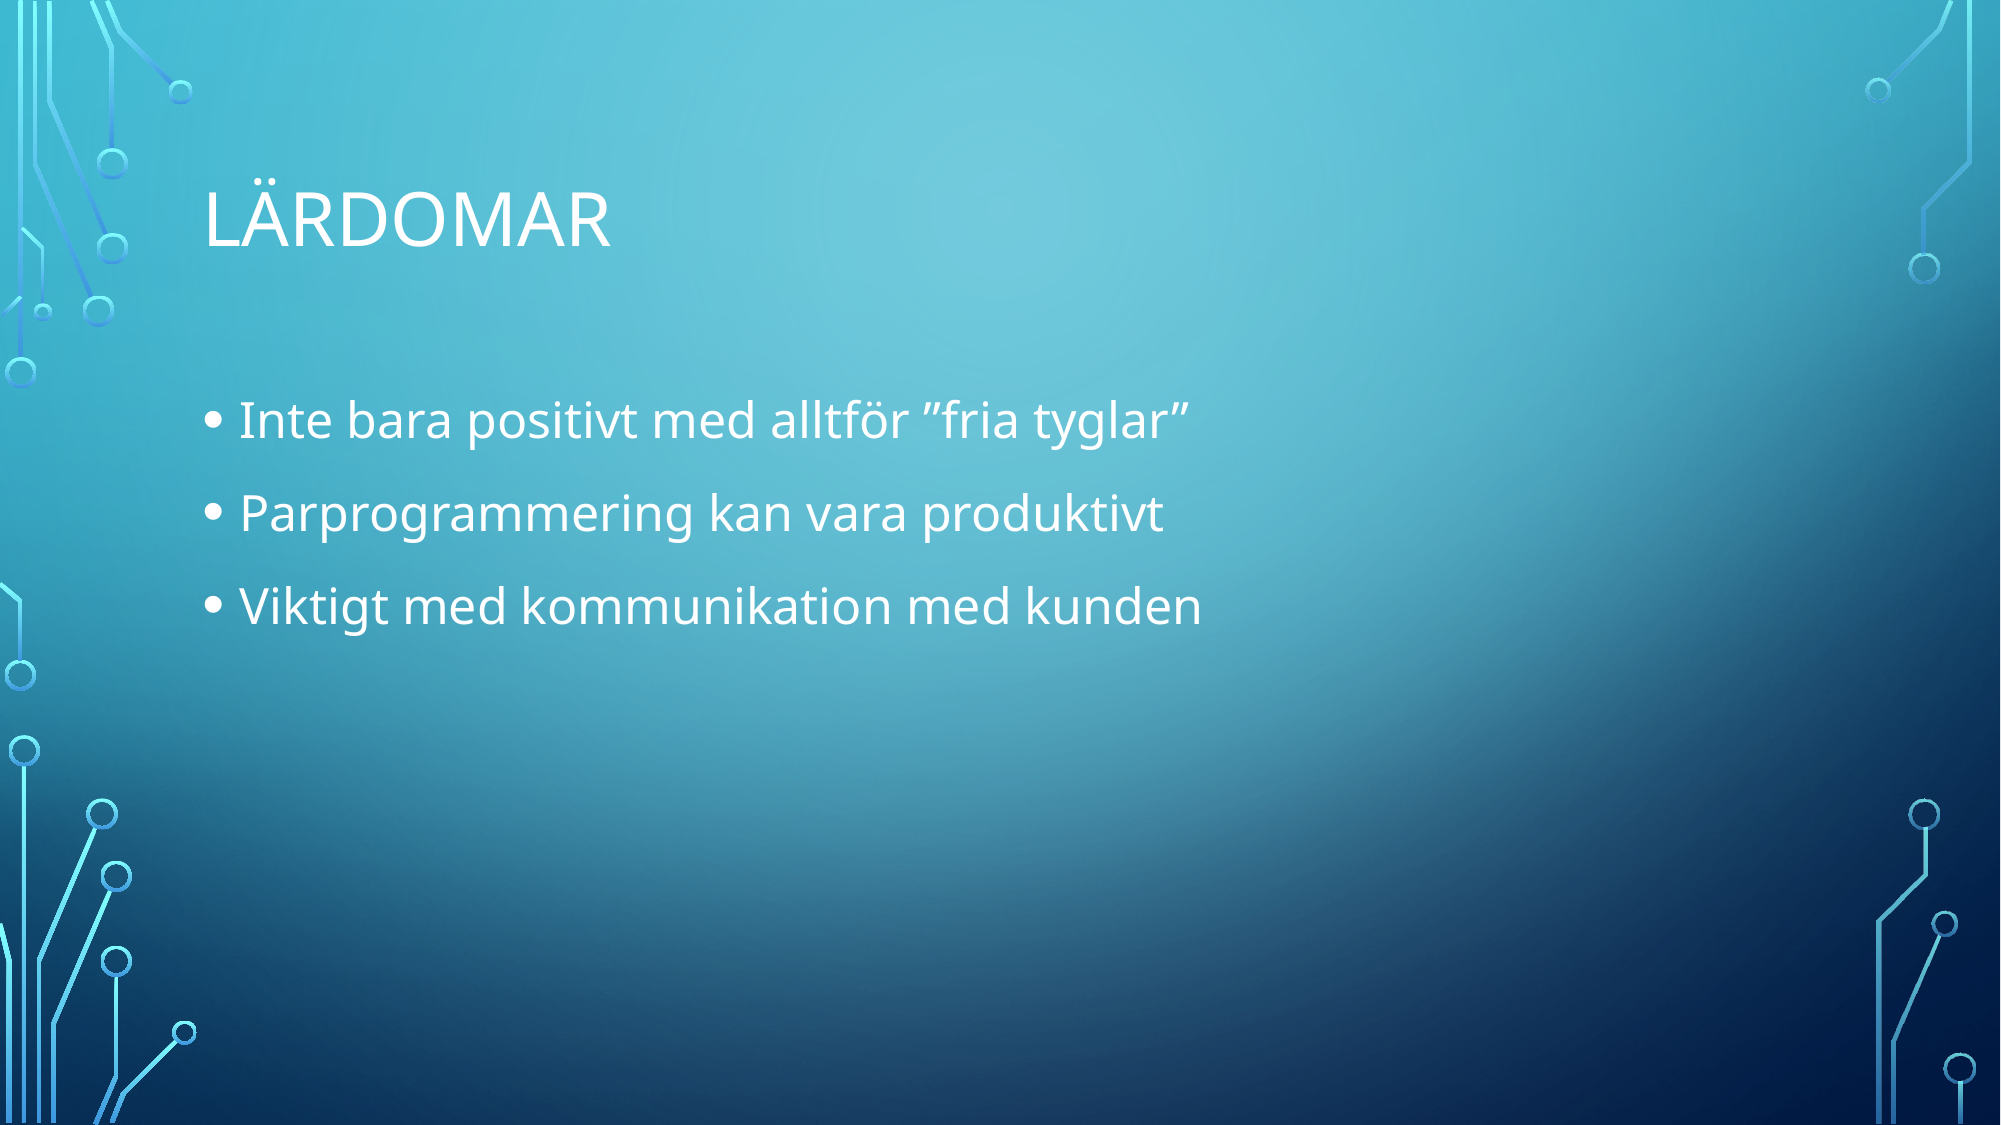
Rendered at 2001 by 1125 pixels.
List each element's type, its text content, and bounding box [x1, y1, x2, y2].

title Lärdomar [187, 101, 1813, 344]
list Inte bara positivt med alltför ”fria tyglar” Parprogrammering kan vara produktivt Viktigt med kommunikation med kunden [187, 369, 1813, 950]
